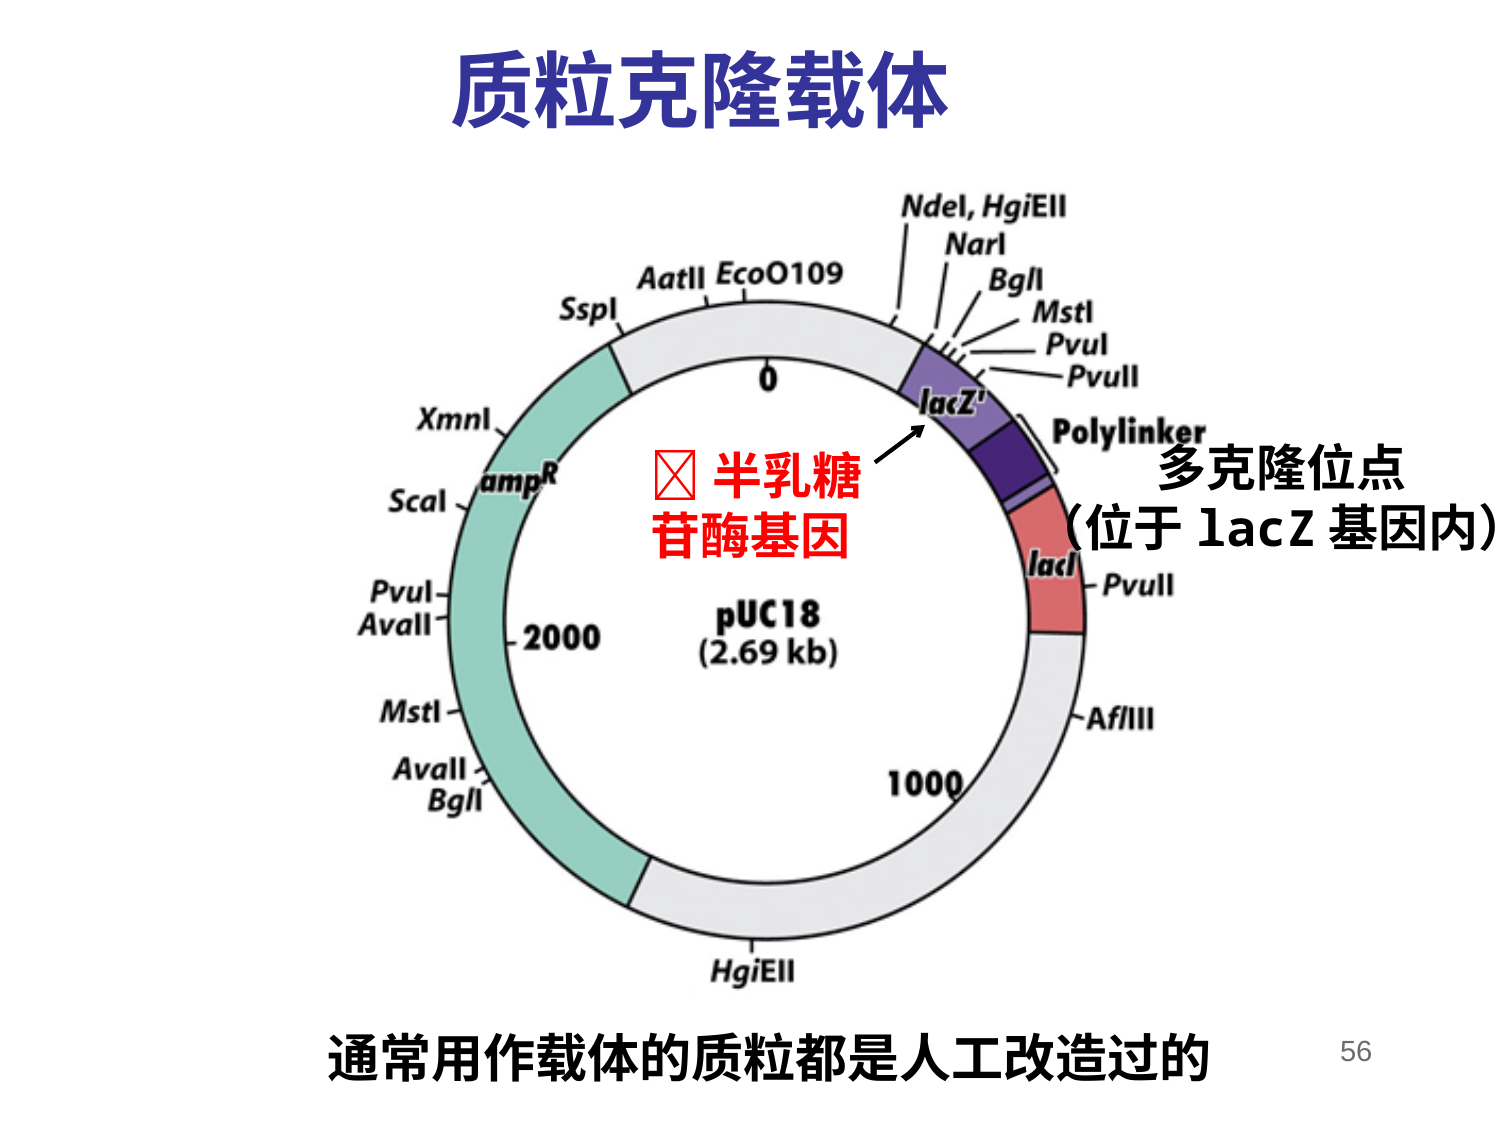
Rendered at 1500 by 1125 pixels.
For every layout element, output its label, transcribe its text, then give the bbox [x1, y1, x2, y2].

text_box 通常用作载体的质粒都是人工改造过的 [312, 1018, 1313, 1096]
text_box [874, 424, 926, 463]
picture [349, 187, 1216, 1006]
slide_number 56 [1074, 1025, 1388, 1100]
text_box 多克隆位点 （位于lacZ基因内） [1220, 429, 1500, 565]
title 质粒克隆载体 [0, 41, 1400, 148]
